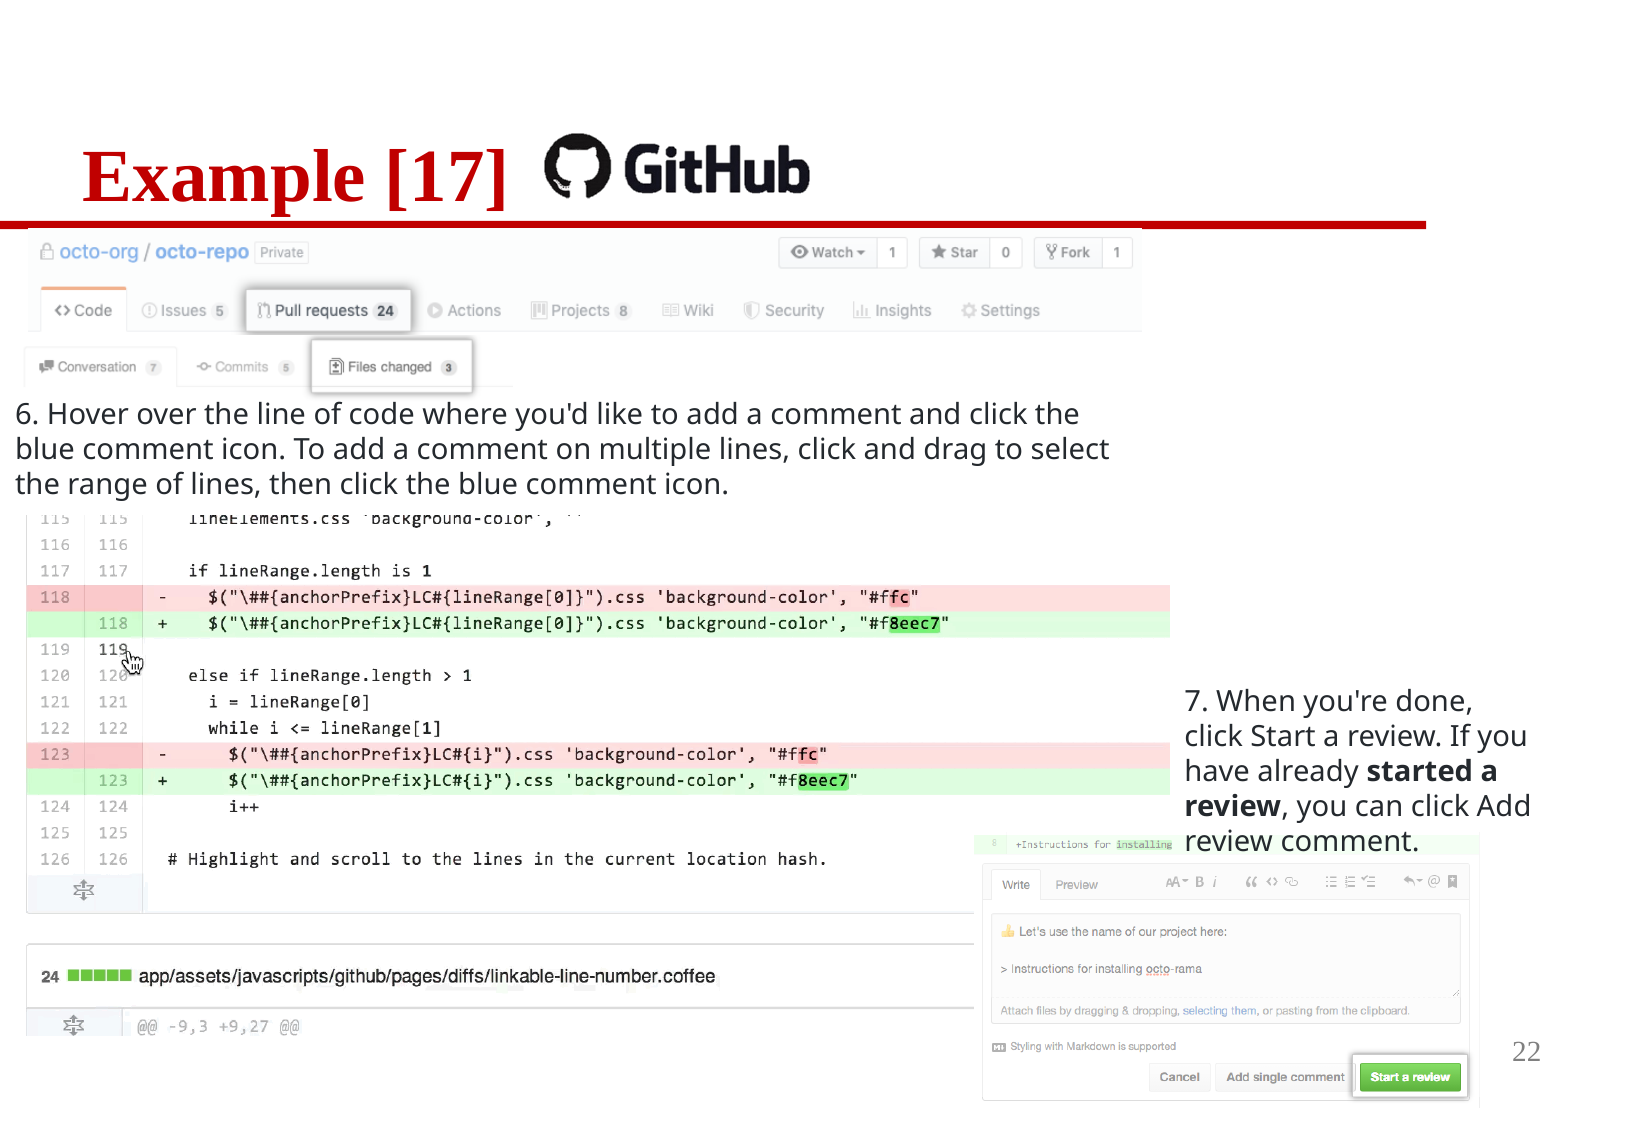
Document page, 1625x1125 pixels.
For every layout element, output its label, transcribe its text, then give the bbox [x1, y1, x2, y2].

picture [25, 515, 1480, 1108]
text_box 6. Hover over the line of code where you'd like to add a comment and click the blue comment icon. To add a comment on multiple lines, click and drag to select the range of lines, then click the blue comment icon. [0, 387, 1142, 508]
text_box 7. When you're done, click Start a review. If you have already started a review, you can click Add review comment. [1174, 674, 1612, 865]
slide_number 22 [1484, 1012, 1557, 1088]
picture [0, 89, 1142, 410]
title Example [17] [67, 43, 1550, 225]
